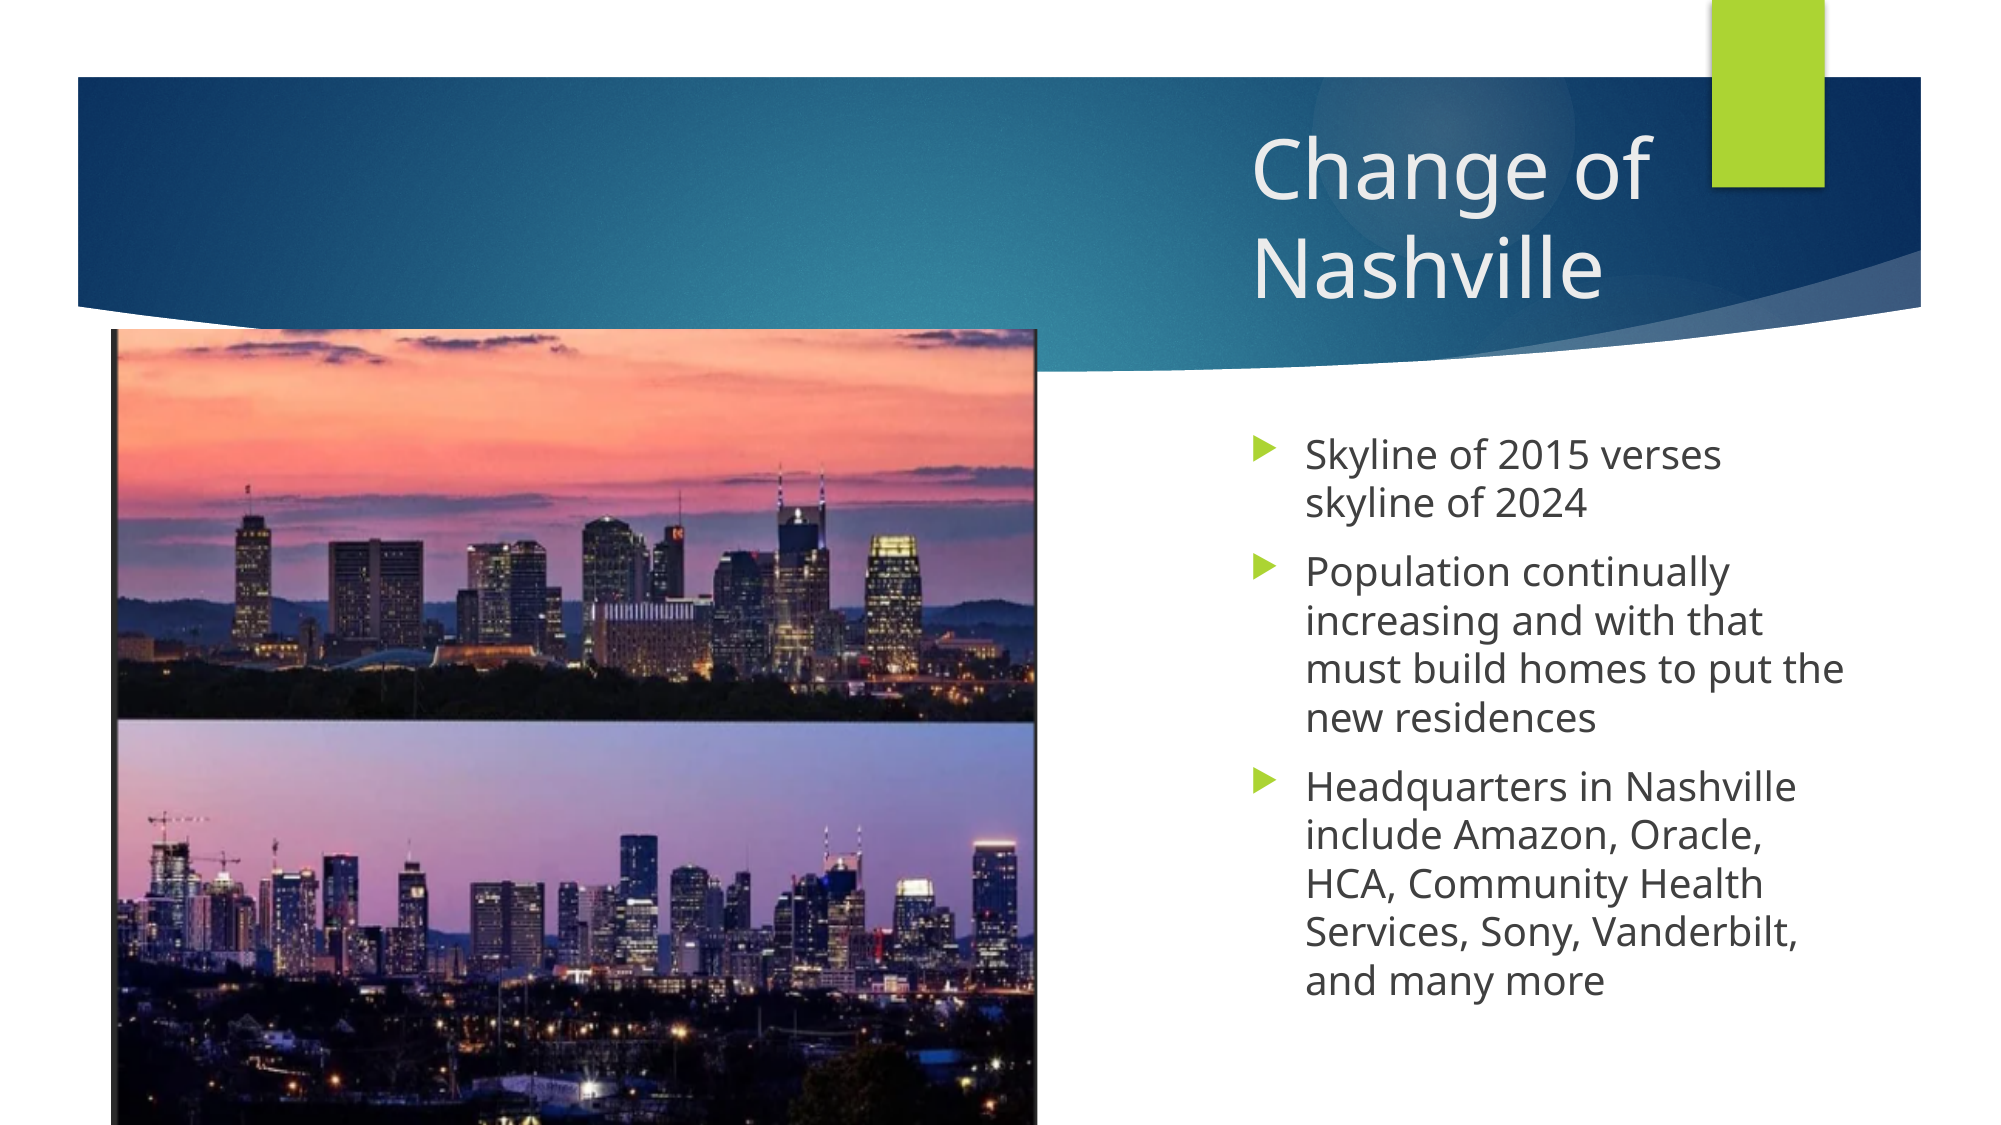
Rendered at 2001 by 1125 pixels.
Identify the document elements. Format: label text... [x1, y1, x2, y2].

picture [110, 329, 1038, 1125]
title Change of Nashville [1235, 59, 1863, 372]
list Skyline of 2015 verses skyline of 2024 Population continually increasing and with that must build homes to put the new residences Headquarters in Nashville include Amazon, Oracle, HCA, Community Health Services, Sony, Vanderbilt, and many more [1235, 421, 1863, 1014]
